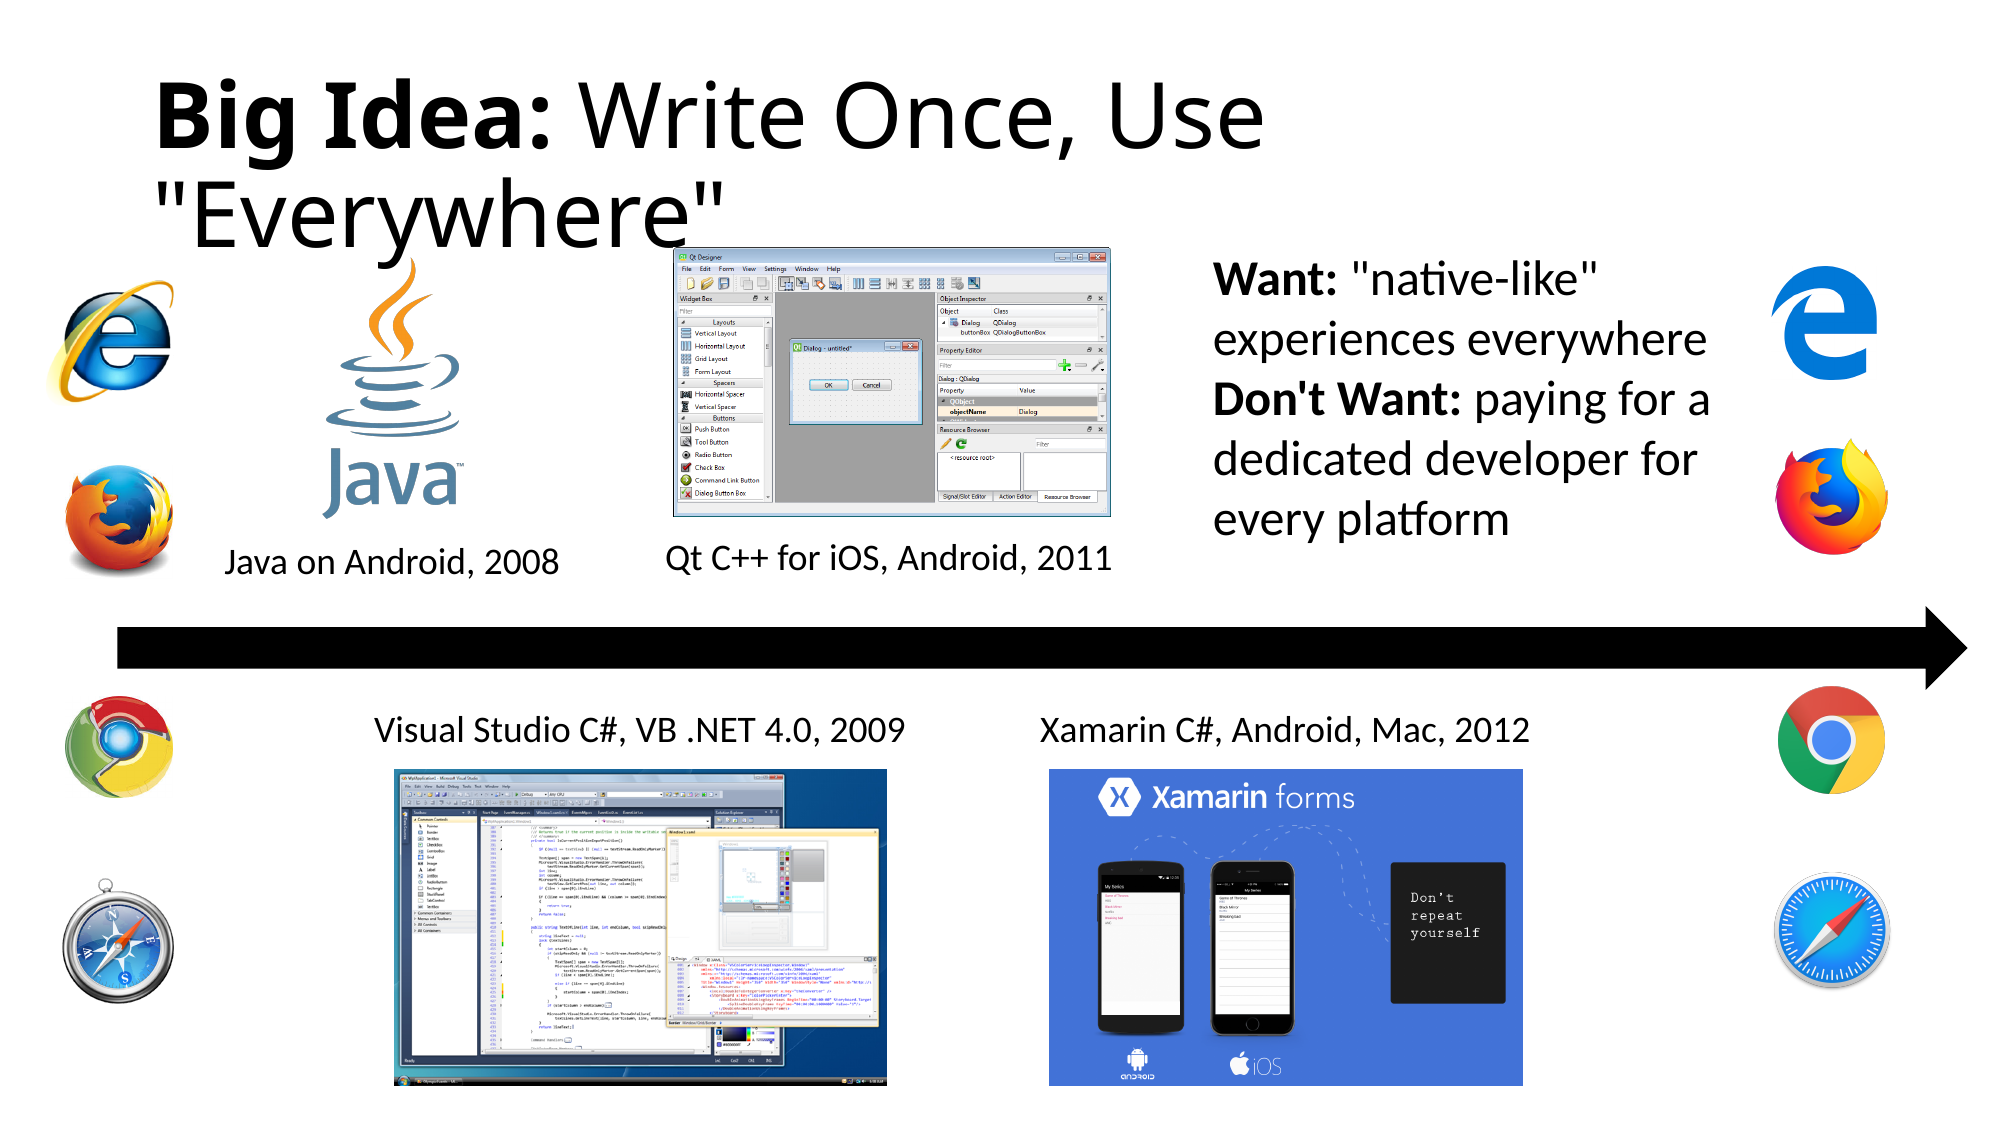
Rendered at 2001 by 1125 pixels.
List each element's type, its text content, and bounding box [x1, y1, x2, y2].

text_box Qt C++ for iOS, Android, 2011 [650, 525, 1129, 586]
picture [46, 279, 174, 406]
picture [394, 769, 887, 1086]
text_box [117, 606, 1968, 690]
text_box Java on Android, 2008 [209, 529, 576, 590]
picture [1771, 872, 1893, 993]
title Big Idea: Write Once, Use "Everywhere" [137, 59, 1863, 278]
picture [65, 696, 173, 799]
picture [1771, 266, 1877, 380]
picture [51, 872, 186, 1008]
picture [65, 465, 173, 579]
text_box Xamarin C#, Android, Mac, 2012 [1025, 697, 1546, 758]
text_box Visual Studio C#, VB .NET 4.0, 2009 [359, 697, 922, 758]
picture [319, 255, 465, 521]
picture [1778, 686, 1885, 794]
text_box Want: "native-like" experiences everywhere Don't Want: paying for a dedicated developer for every platform [1198, 237, 1736, 553]
picture [1771, 438, 1892, 559]
picture [673, 247, 1111, 517]
picture [1049, 769, 1523, 1086]
